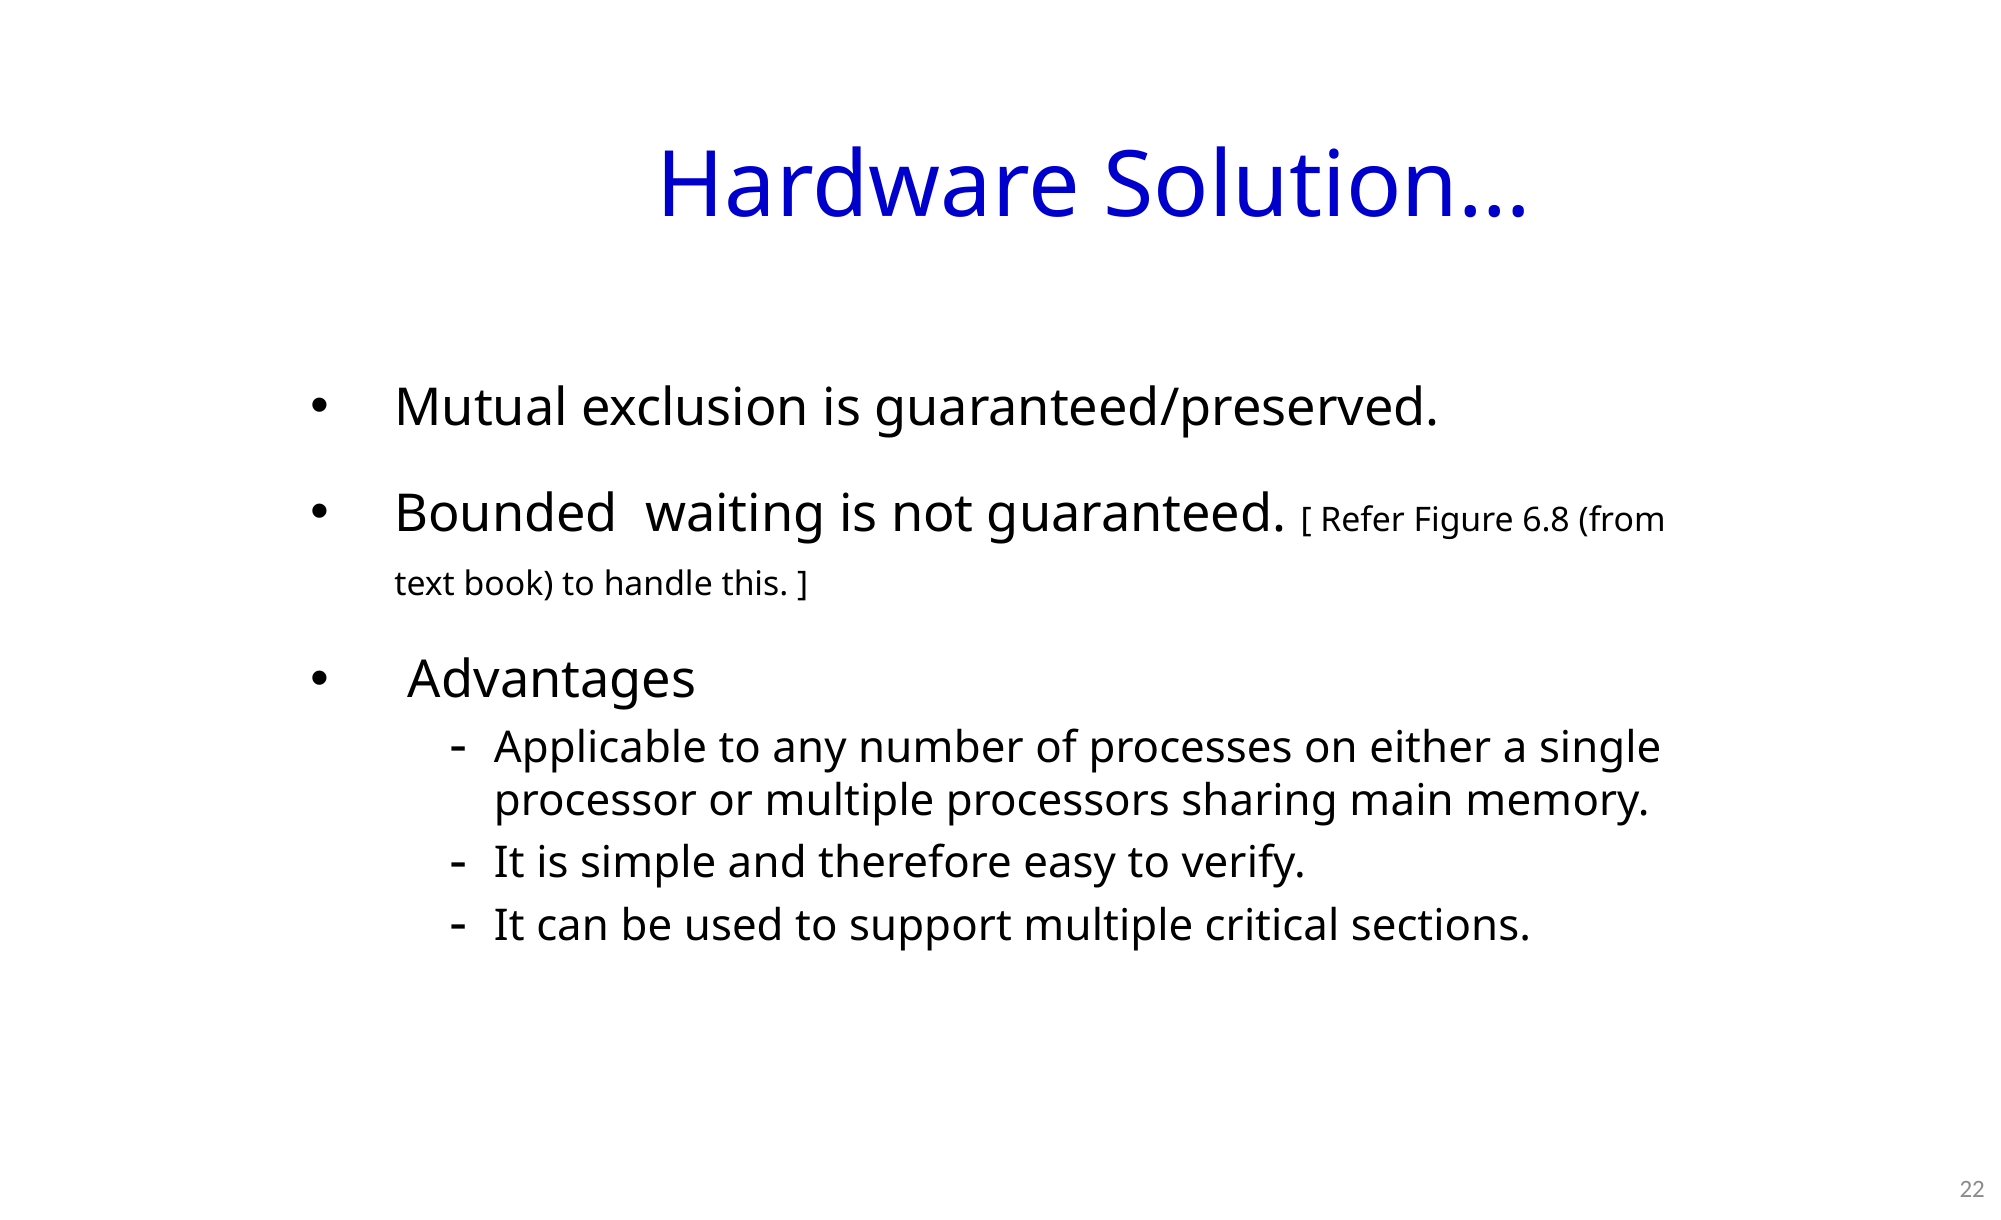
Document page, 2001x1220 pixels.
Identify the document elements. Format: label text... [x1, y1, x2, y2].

list Mutual exclusion is guaranteed/preserved. Bounded waiting is not guaranteed. [ Refer Figure 6.8 (from text book) to handle this. ] Advantages Applicable to any number of processes on either a single processor or multiple processors sharing main memory. It is simple and therefore easy to verify. It can be used to support multiple critical sections. [245, 334, 1700, 965]
slide_number 22 [1550, 1154, 2000, 1220]
title Hardware Solution… [527, 75, 1660, 299]
